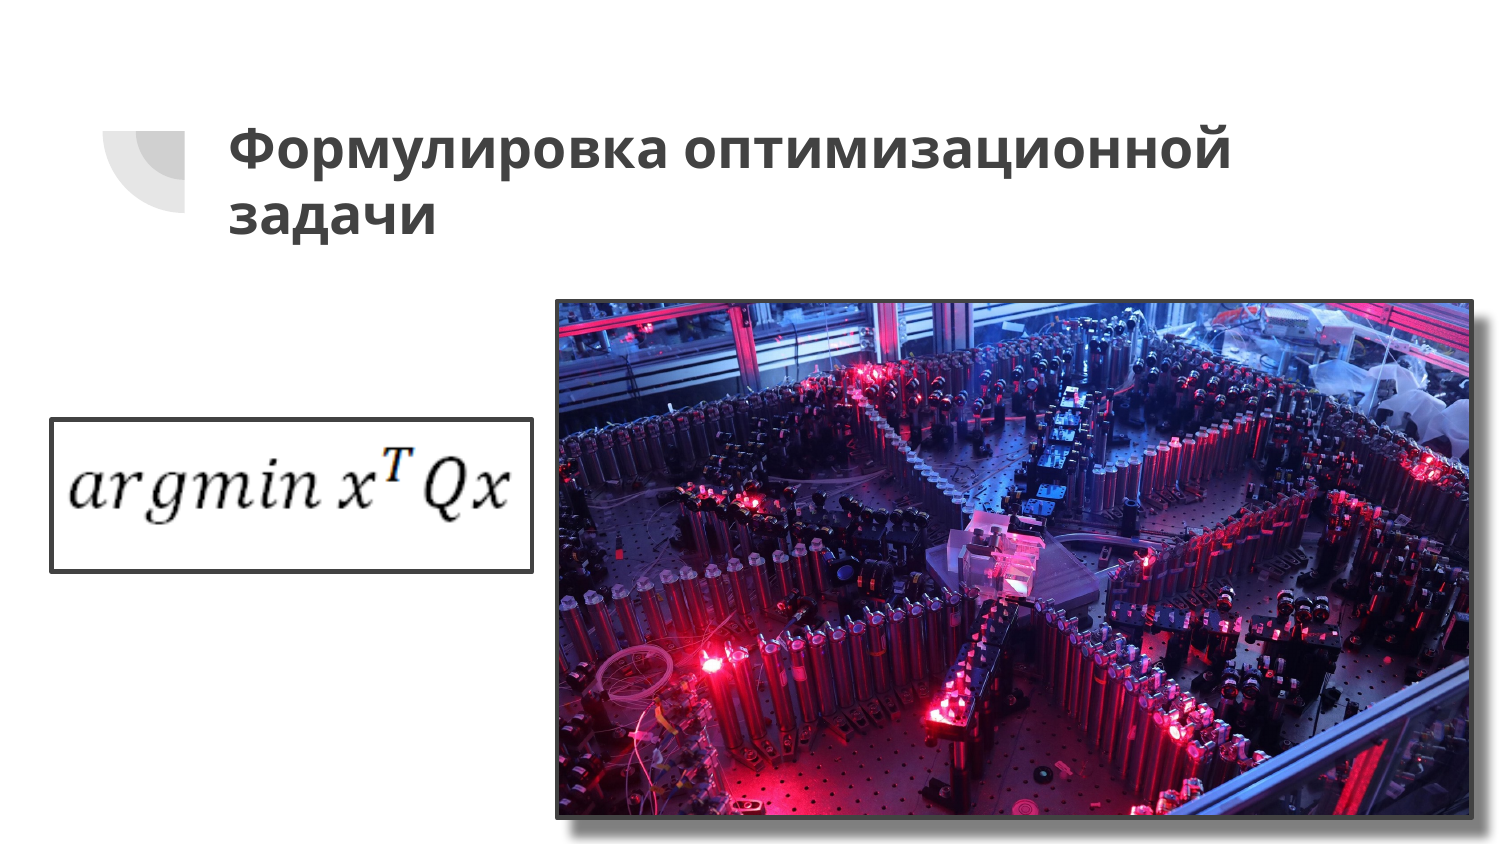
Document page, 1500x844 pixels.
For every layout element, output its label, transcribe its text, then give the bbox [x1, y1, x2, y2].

picture [53, 421, 530, 570]
picture [558, 302, 1470, 816]
title Формулировка оптимизационной задачи [213, 98, 1368, 263]
